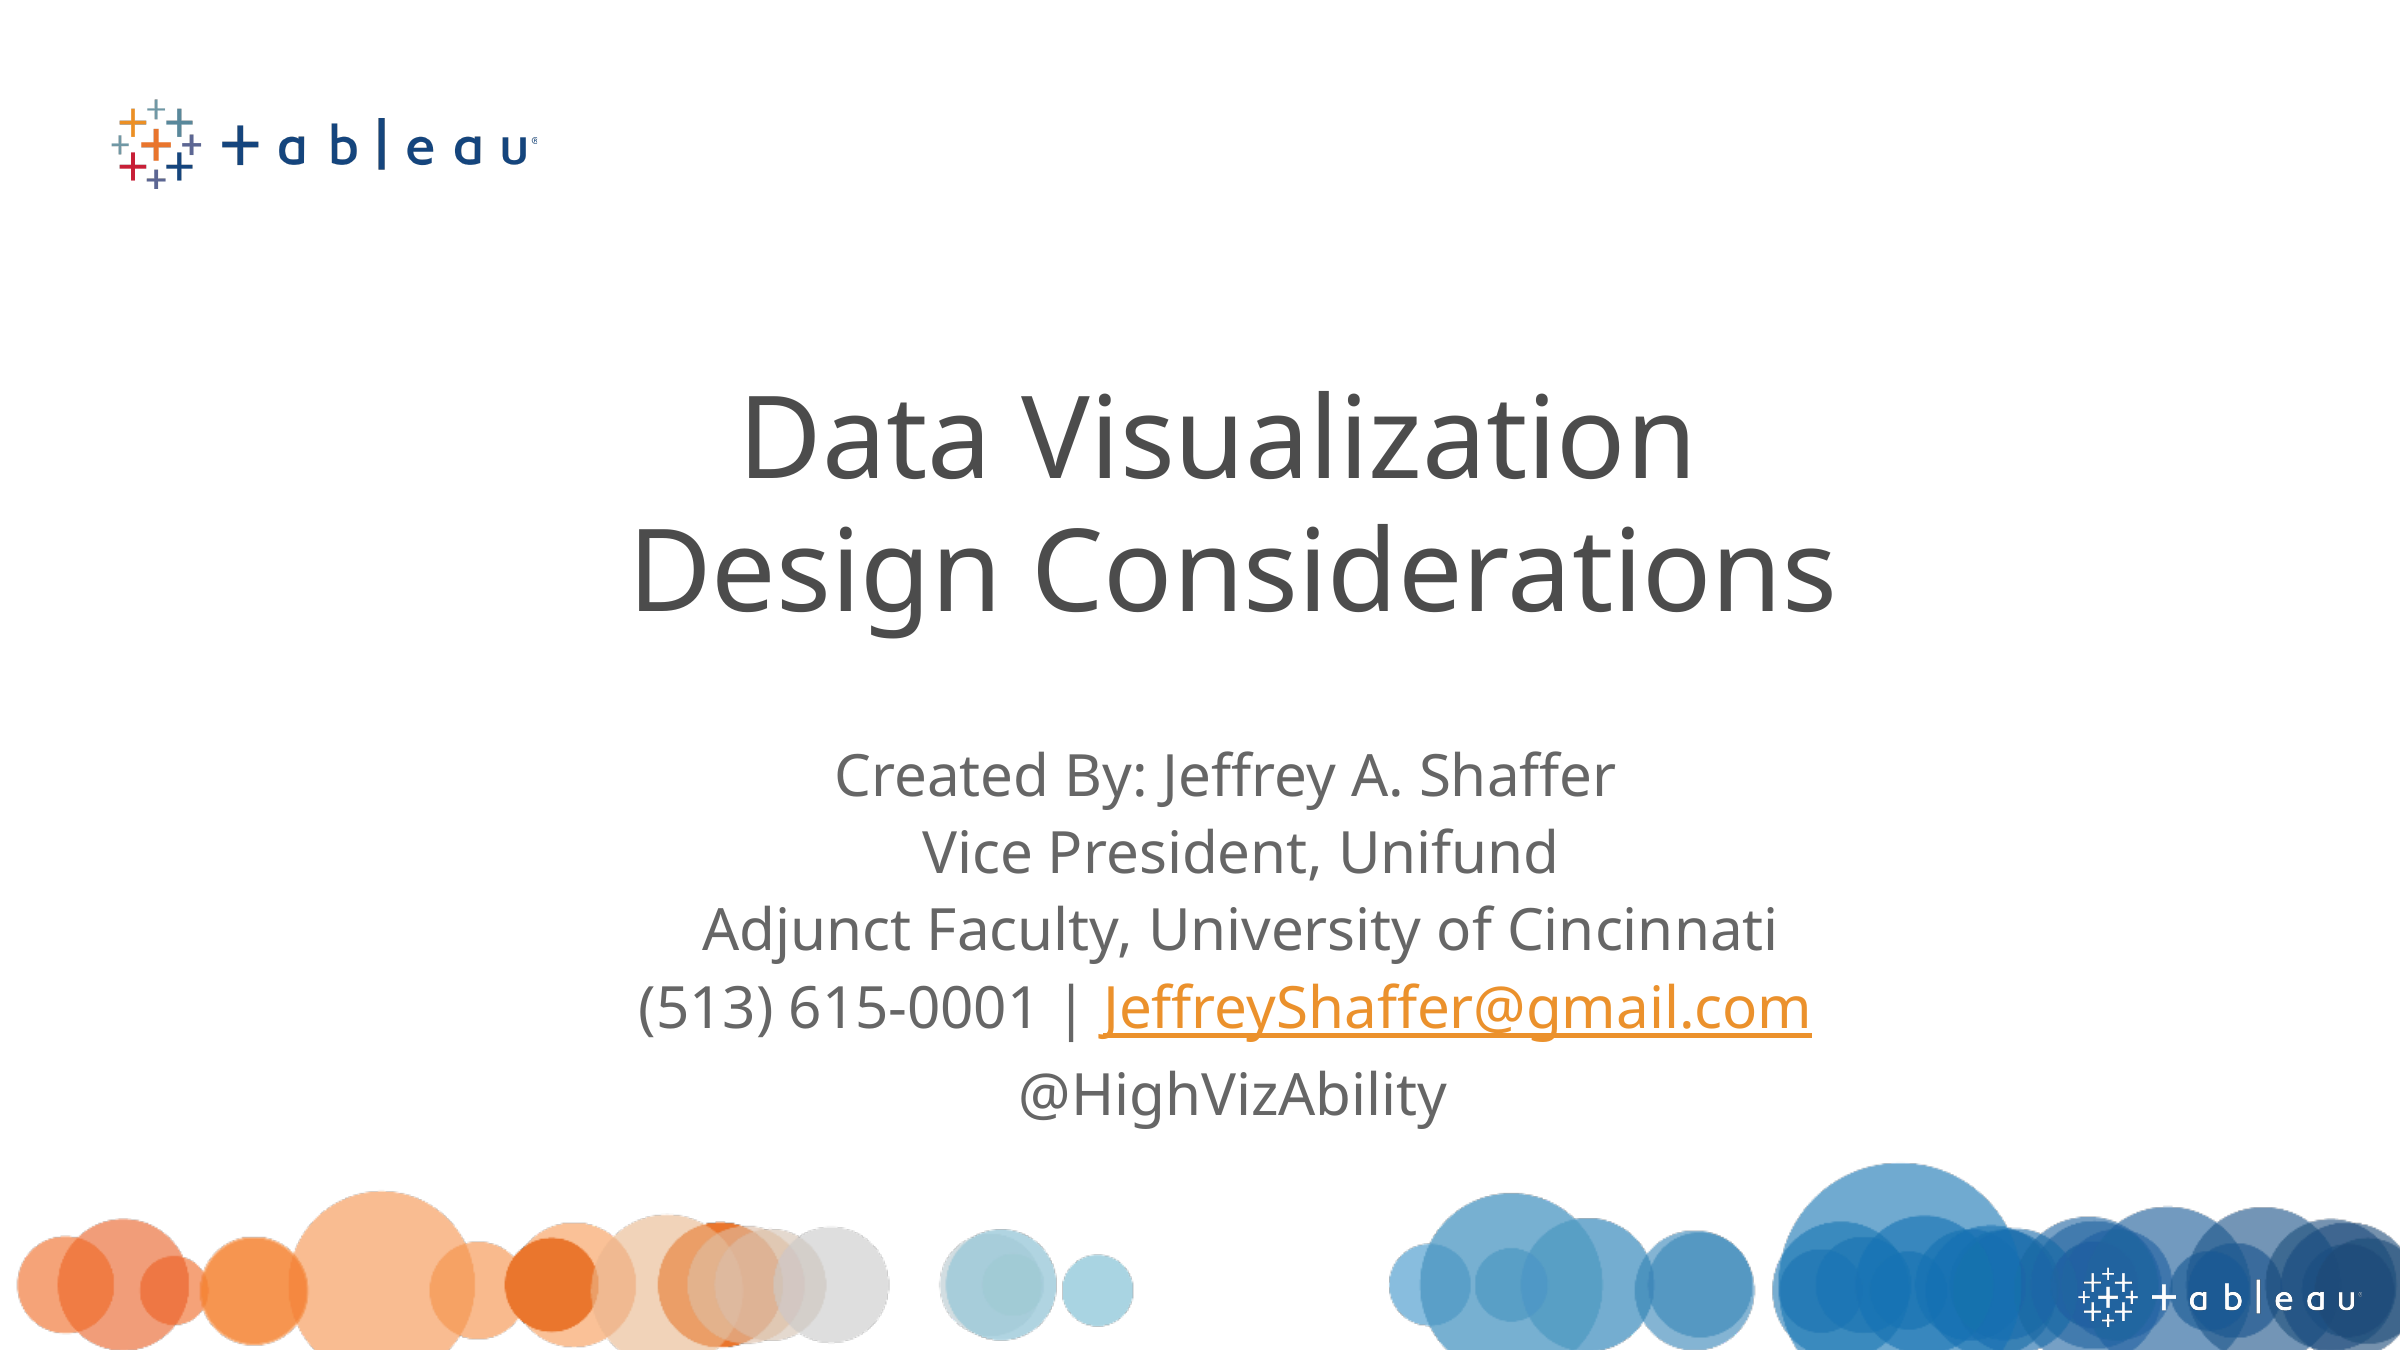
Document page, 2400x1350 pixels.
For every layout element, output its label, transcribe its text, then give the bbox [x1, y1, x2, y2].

list Data Visualization Design Considerations [369, 390, 2097, 641]
picture [0, 1137, 2400, 1350]
text_box Created By: Jeffrey A. Shaffer Vice President, Unifund Adjunct Faculty, University of Cincinnati (513) 615-0001 | JeffreyShaffer@gmail.com @HighVizAbility [399, 724, 2067, 1281]
